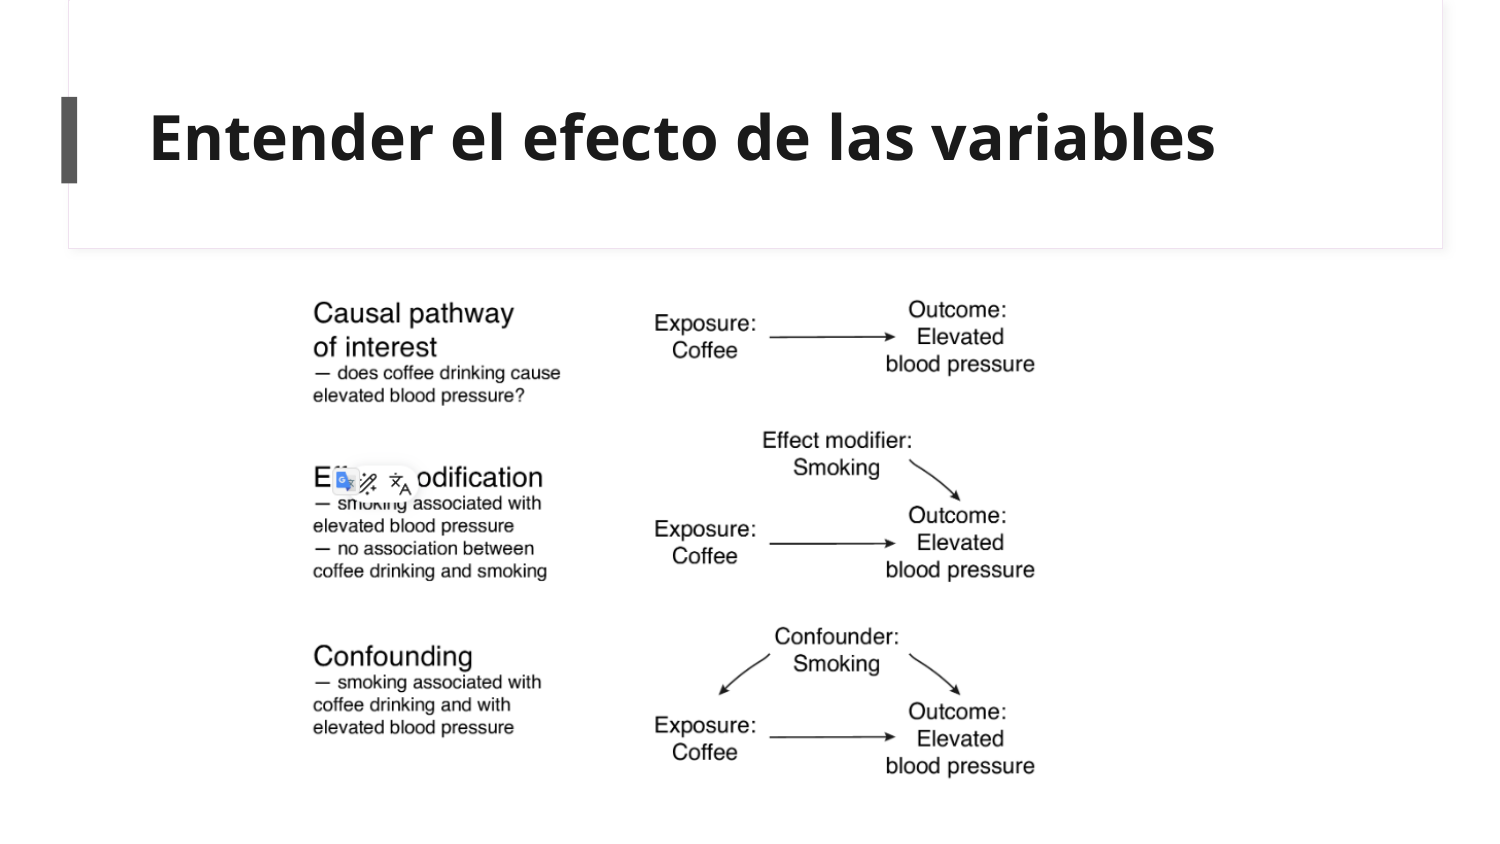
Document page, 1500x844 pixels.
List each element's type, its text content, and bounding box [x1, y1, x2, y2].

title Entender el efecto de las variables [137, 67, 1389, 213]
picture [287, 271, 1061, 796]
